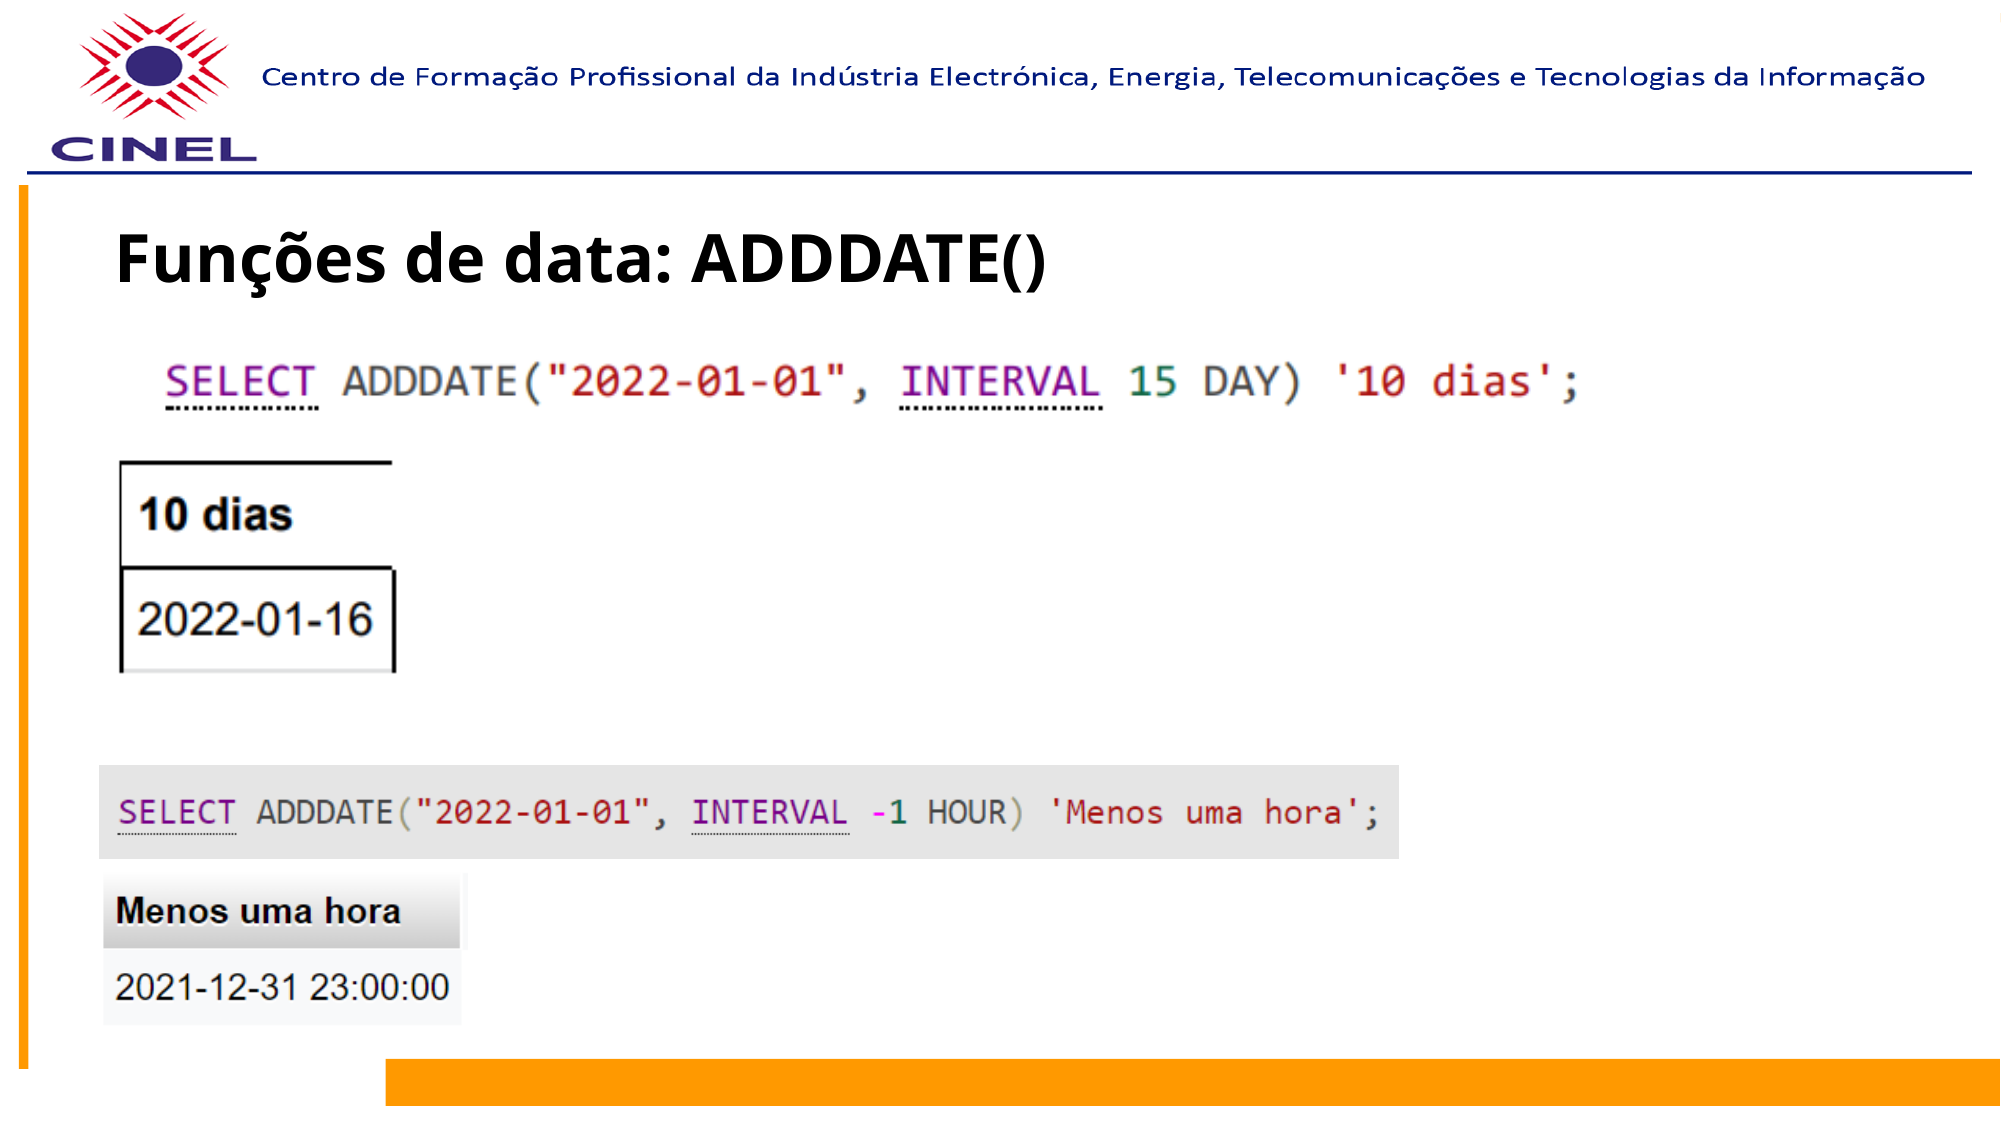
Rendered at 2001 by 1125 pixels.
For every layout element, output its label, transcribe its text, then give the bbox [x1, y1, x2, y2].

picture [99, 333, 1598, 684]
picture [99, 765, 1399, 859]
picture [99, 864, 468, 1031]
picture [7, 8, 2000, 185]
title Funções de data: ADDDATE() [99, 162, 1900, 350]
